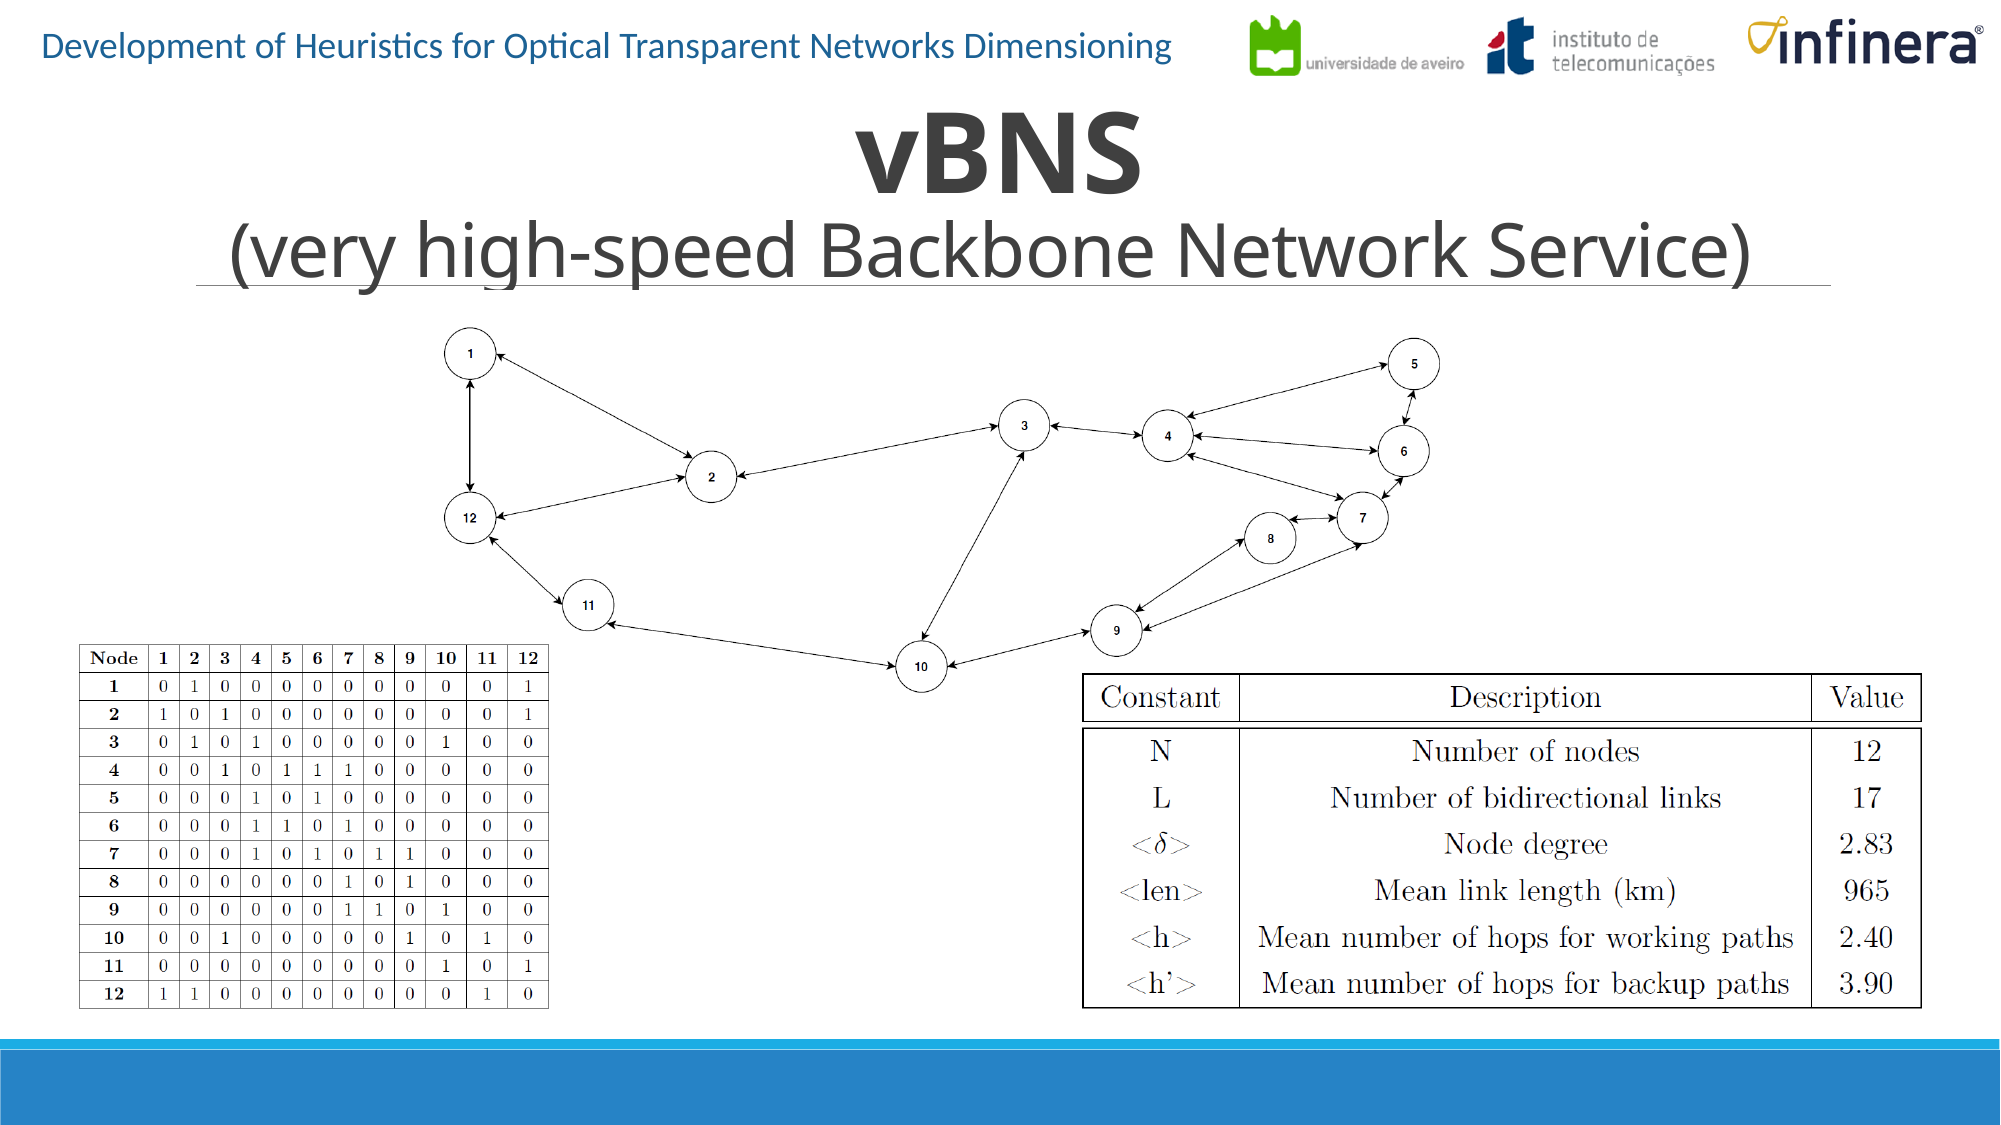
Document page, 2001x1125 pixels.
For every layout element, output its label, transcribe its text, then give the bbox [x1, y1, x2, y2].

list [412, 289, 1474, 725]
picture [73, 635, 555, 1016]
picture [1077, 663, 1927, 1016]
title vBNS (very high-speed Backbone Network Service) [174, 74, 1825, 301]
text_box Development of Heuristics for Optical Transparent Networks Dimensioning [26, 13, 1235, 74]
picture [1238, 0, 2000, 86]
